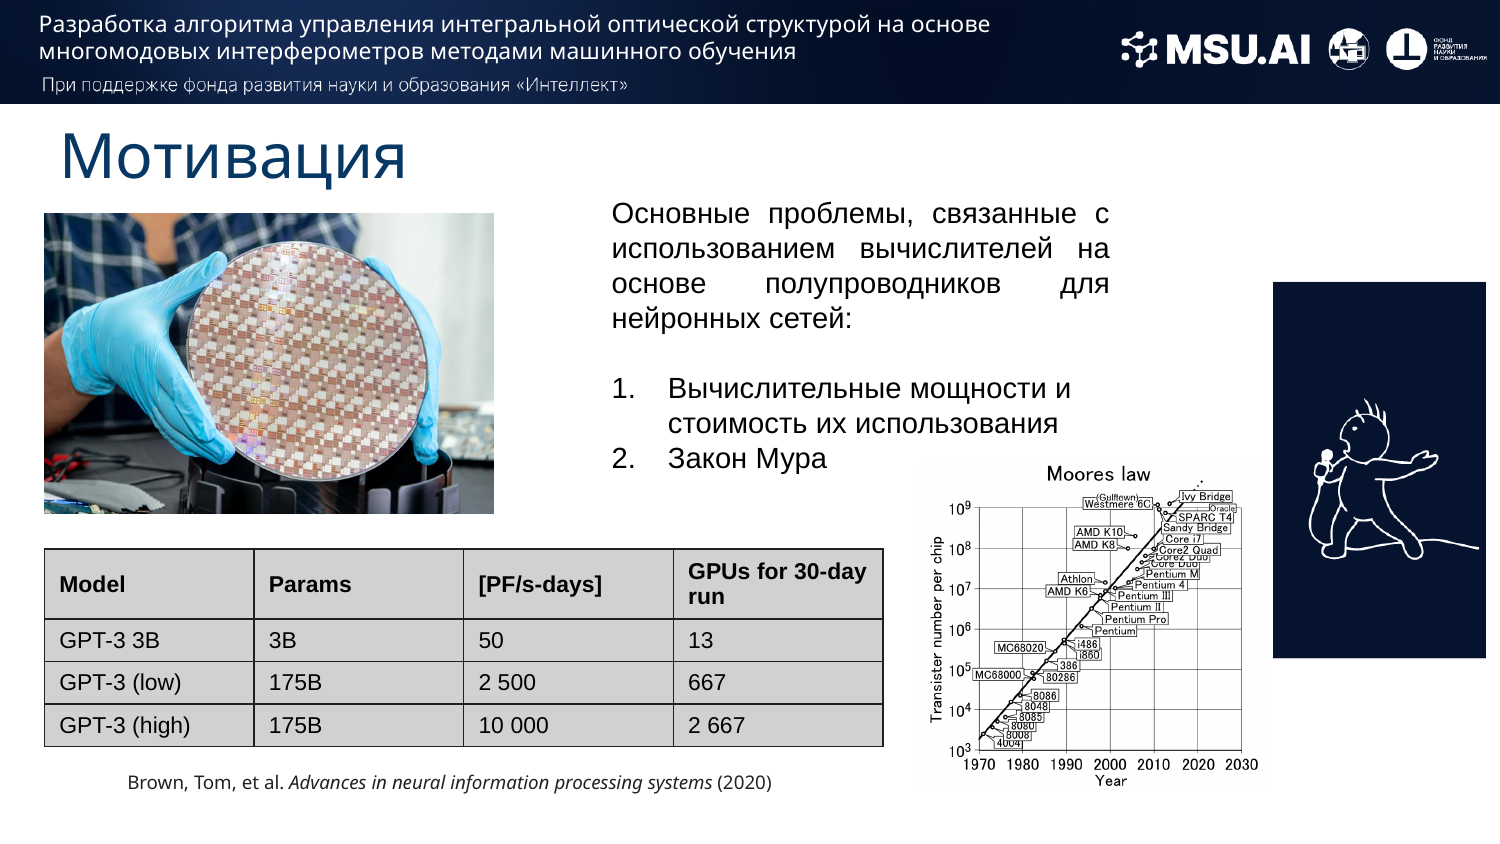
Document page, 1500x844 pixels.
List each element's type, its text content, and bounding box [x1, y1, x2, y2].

picture [0, 0, 1500, 844]
text_box Мотивация [44, 100, 1040, 214]
text_box Brown, Tom, et al. Advances in neural information processing systems (2020) [112, 763, 863, 801]
text_box Основные проблемы, связанные с использованием вычислителей на основе полупроводников для нейронных сетей: Вычислительные мощности и стоимость их использования Закон Мура [596, 187, 1125, 482]
text_box Разработка алгоритма управления интегральной оптической структурой на основе многомодовых интерферометров методами машинного обучения [23, 17, 1096, 57]
